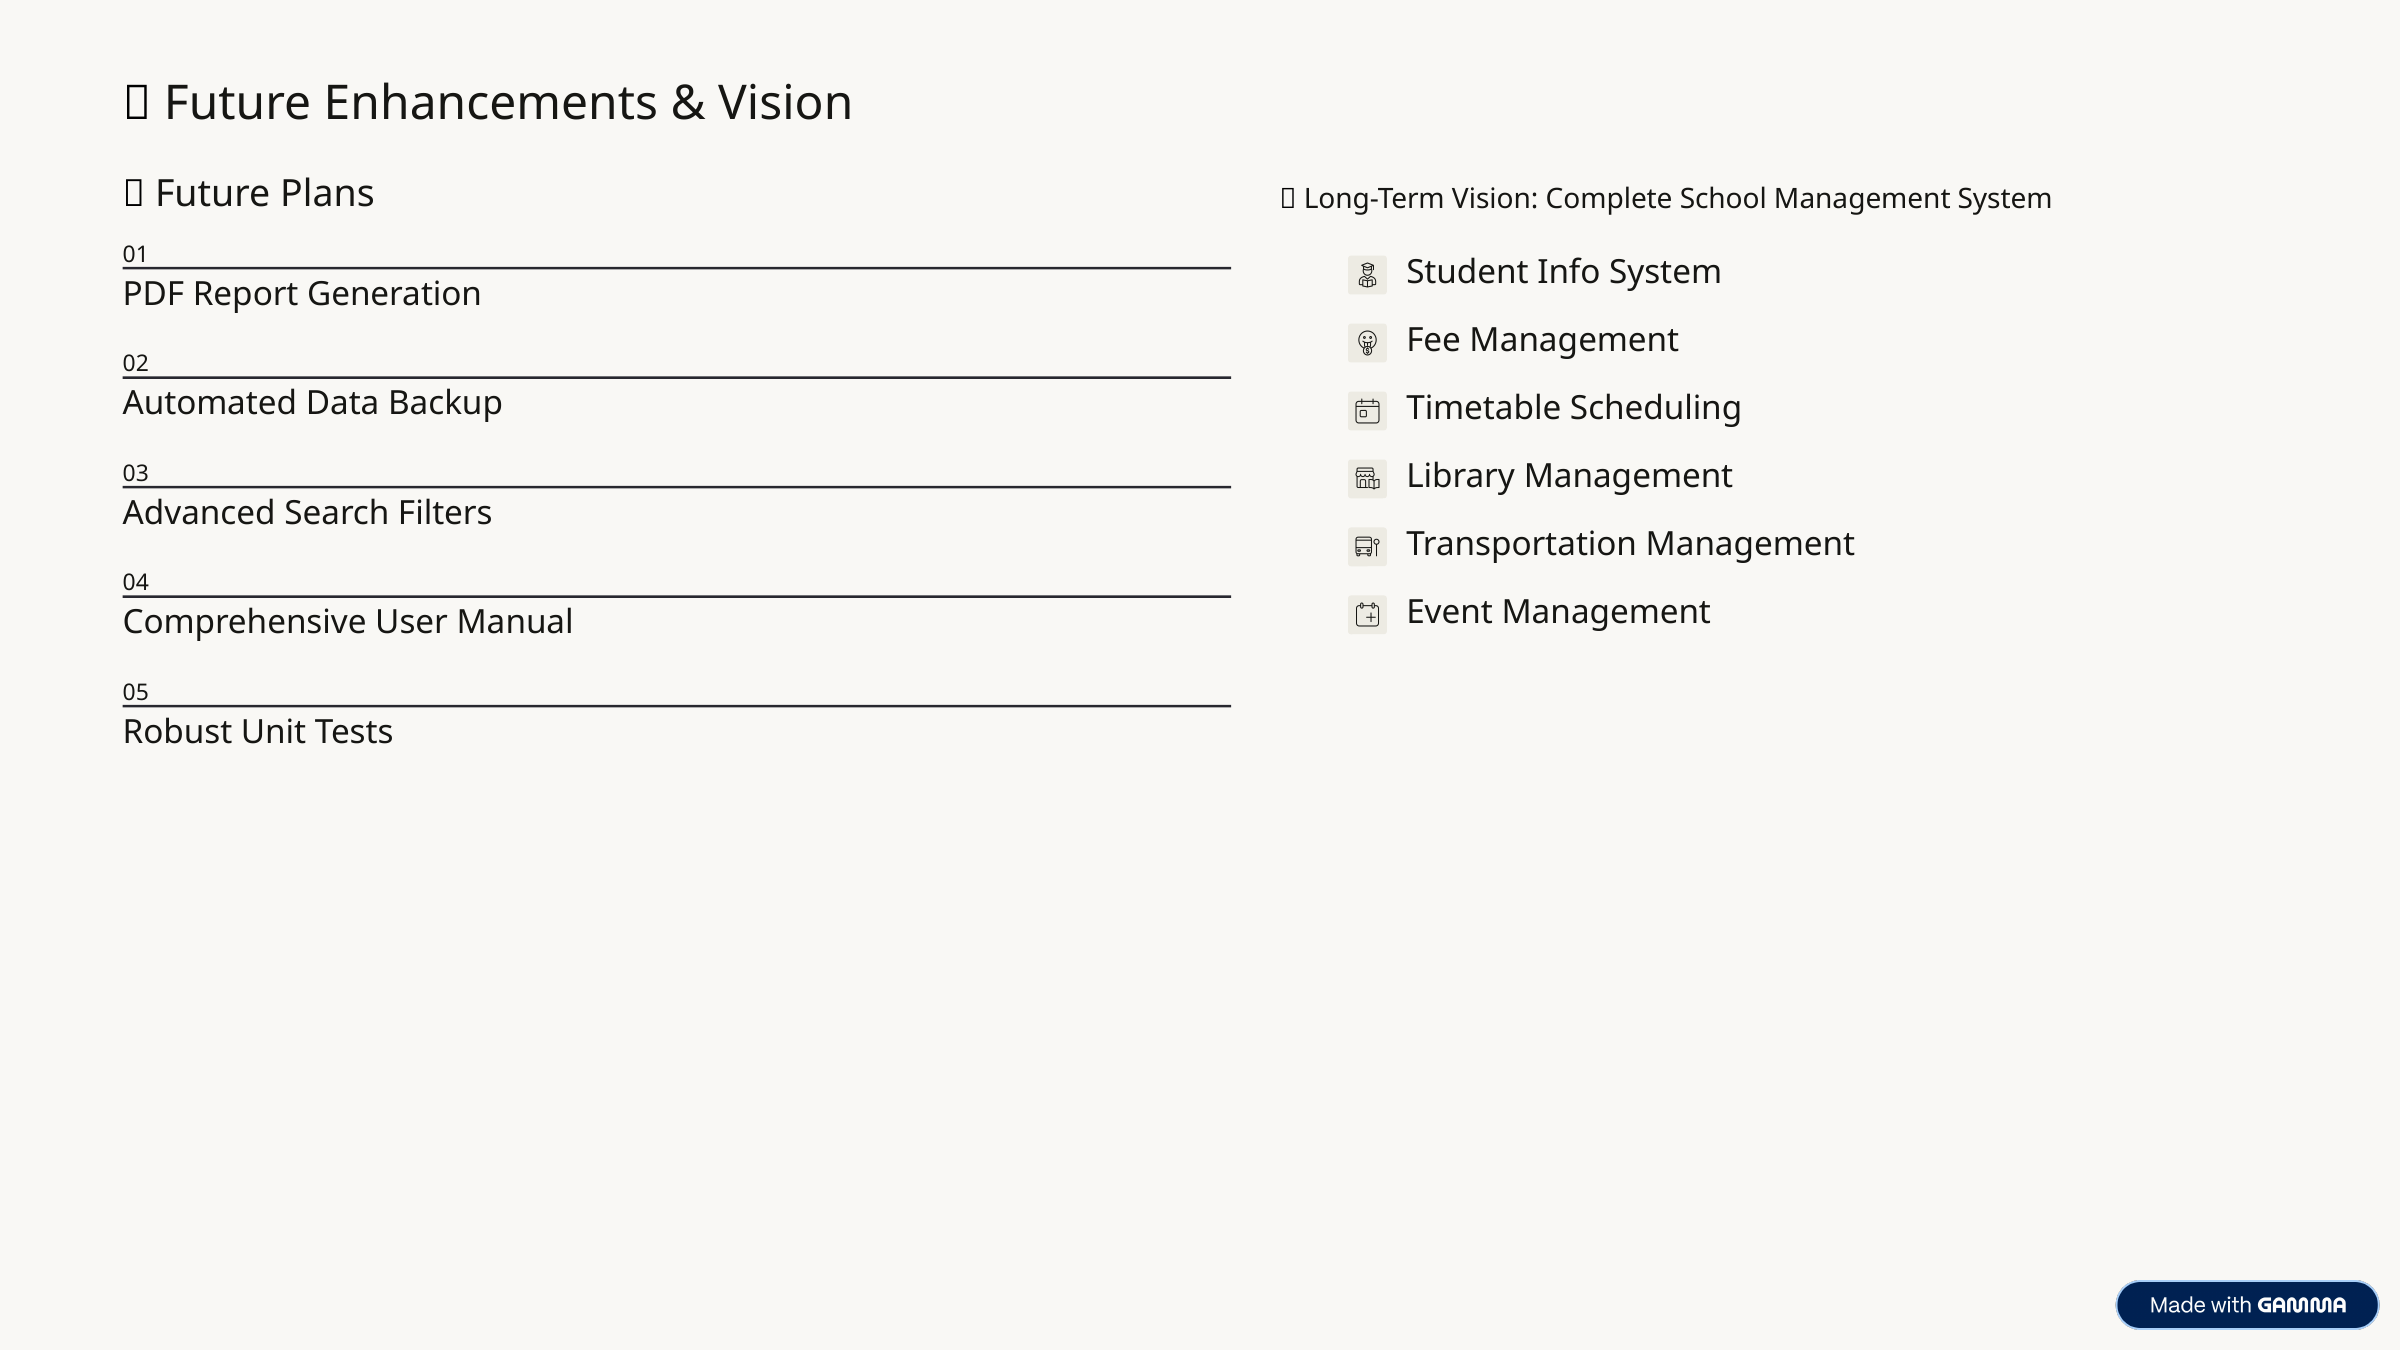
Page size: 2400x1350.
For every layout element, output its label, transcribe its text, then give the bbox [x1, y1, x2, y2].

text_box 🌟 Long-Term Vision: Complete School Management System [1279, 178, 2110, 215]
text_box Event Management [1406, 599, 1650, 630]
picture [1355, 602, 1380, 627]
picture [1355, 534, 1380, 559]
text_box [1348, 323, 1387, 363]
text_box 01 [122, 236, 143, 261]
text_box Automated Data Backup [122, 391, 403, 422]
text_box [1348, 255, 1387, 295]
text_box [122, 704, 1232, 708]
text_box 🎯 Future Enhancements & Vision [122, 69, 900, 130]
text_box [122, 485, 1232, 489]
text_box Library Management [1406, 463, 1650, 494]
text_box [1348, 391, 1387, 431]
text_box [122, 266, 1232, 270]
picture [1355, 330, 1380, 356]
picture [1355, 398, 1380, 424]
picture [1355, 262, 1380, 288]
text_box 🌟 Future Plans [122, 178, 447, 215]
text_box PDF Report Generation [122, 281, 385, 312]
text_box Fee Management [1406, 327, 1650, 359]
picture [1355, 466, 1380, 492]
text_box Advanced Search Filters [122, 500, 400, 531]
picture [2106, 1271, 2389, 1339]
text_box 02 [122, 346, 143, 371]
text_box 04 [122, 564, 143, 590]
text_box [1348, 527, 1387, 567]
text_box Robust Unit Tests [122, 719, 366, 750]
text_box Student Info System [1406, 259, 1650, 291]
text_box 05 [122, 674, 143, 699]
text_box Timetable Scheduling [1406, 395, 1653, 427]
text_box Comprehensive User Manual [122, 610, 449, 641]
text_box Transportation Management [1406, 531, 1731, 562]
text_box 03 [122, 455, 143, 480]
text_box [1348, 459, 1387, 499]
text_box [1348, 595, 1387, 635]
